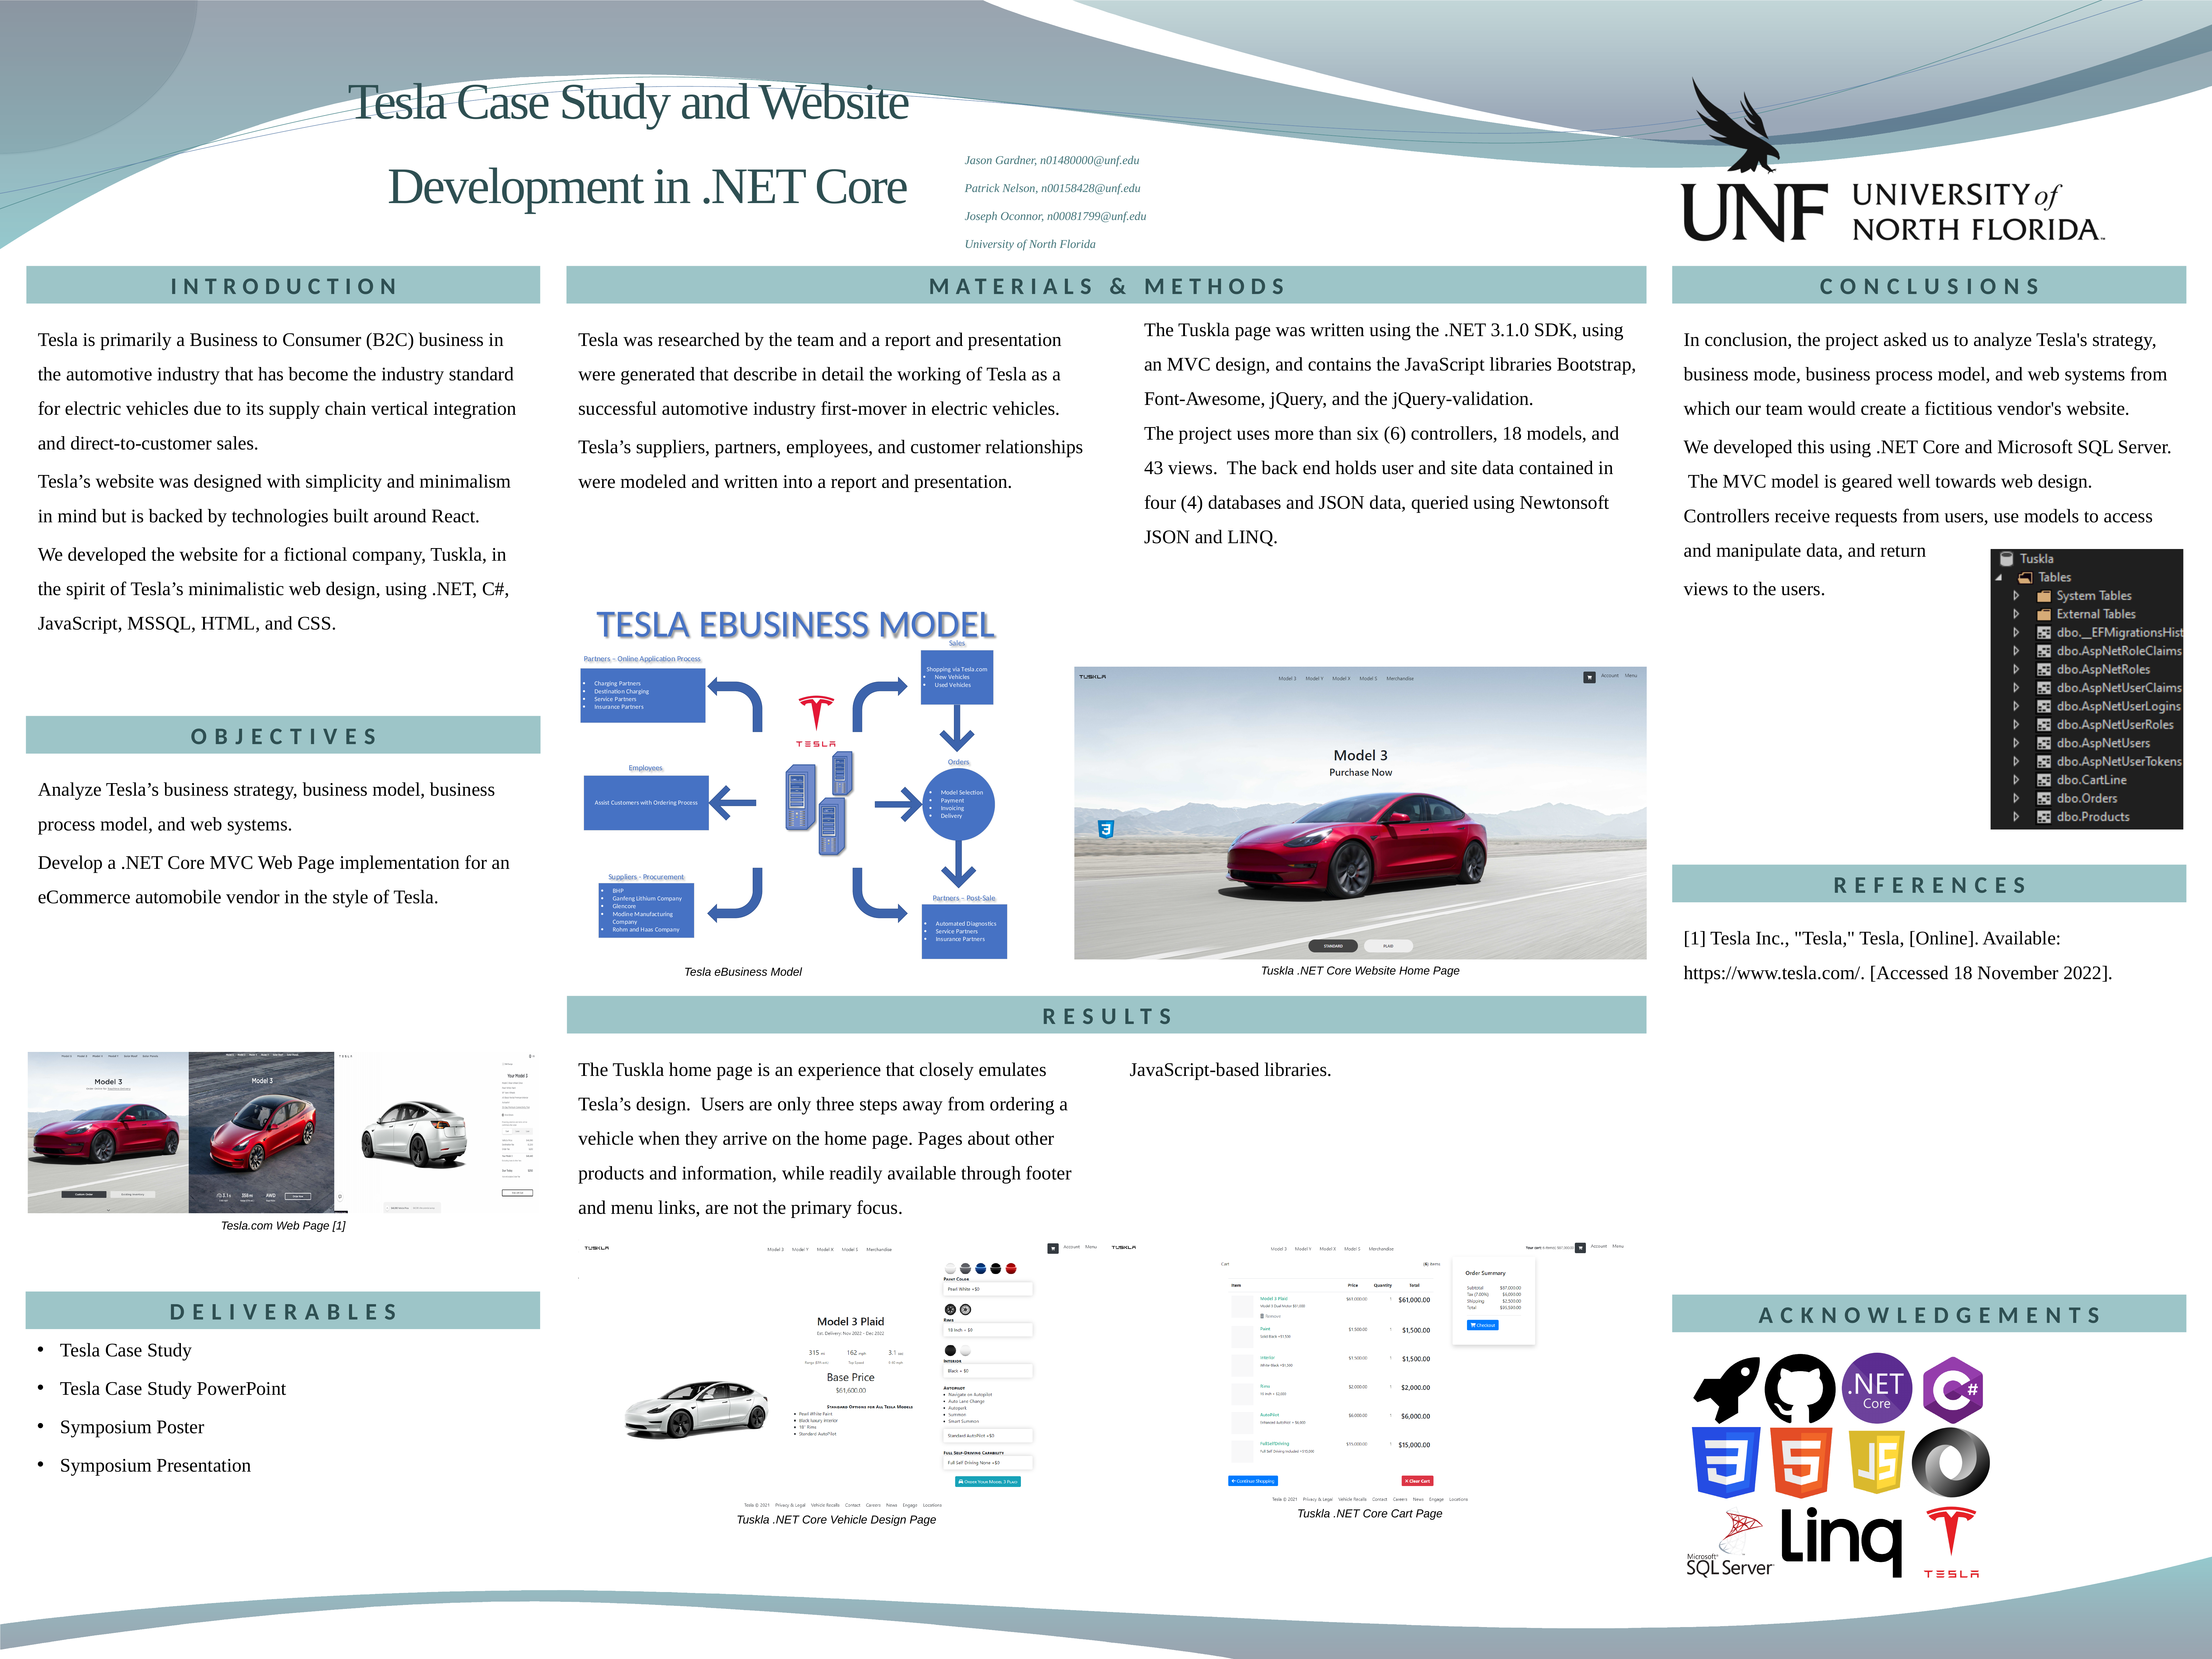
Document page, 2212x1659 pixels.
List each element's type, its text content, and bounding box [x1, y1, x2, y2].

picture [1782, 1507, 1902, 1578]
picture [1672, 1353, 1836, 1425]
picture [1687, 1507, 1775, 1578]
text_box REFERENCES [1672, 865, 2187, 902]
text_box In conclusion, the project asked us to analyze Tesla's strategy, business mode, business process model, and web systems from which our team would create a fictitious vendor's website. We developed this using .NET Core and Microsoft SQL Server. The MVC model is geared well towards web design. Controllers receive requests from users, use models to access and manipulate data, and return views to the users. [1672, 304, 2187, 611]
text_box Tesla eBusiness Model [676, 962, 806, 981]
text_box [28, 1052, 539, 1213]
text_box Tuskla .NET Core Vehicle Design Page [596, 1511, 1077, 1528]
text_box Analyze Tesla’s business strategy, business model, business process model, and web systems. Develop a .NET Core MVC Web Page implementation for an eCommerce automobile vendor in the style of Tesla. [26, 754, 541, 919]
picture [1681, 76, 2105, 242]
text_box Tuskla .NET Core Website Home Page [1120, 962, 1601, 996]
text_box MATERIALS & METHODS [566, 266, 1647, 304]
text_box Tuskla .NET Core Cart Page [1129, 1507, 1610, 1539]
picture [1924, 1507, 1979, 1578]
text_box The Tuskla home page is an experience that closely emulates Tesla’s design. Users are only three steps away from ordering a vehicle when they arrive on the home page. Pages about other products and information, while readily available through footer and menu links, are not the primary focus. MVC design patterns using .NET Core can create websites with user experiences consistent with web design using modern JavaScript-based libraries. [567, 1033, 1647, 1303]
text_box CONCLUSIONS [1672, 266, 2187, 304]
text_box [1] Tesla Inc., "Tesla," Tesla, [Online]. Available: https://www.tesla.com/. [Accessed 18 November 2022]. [1672, 902, 2187, 995]
text_box RESULTS [567, 996, 1647, 1033]
text_box DELIVERABLES [25, 1291, 540, 1329]
picture [1074, 667, 1647, 959]
text_box INTRODUCTION [26, 266, 540, 304]
text_box Tesla Case Study and Website Development in .NET Core [81, 27, 913, 201]
text_box Tesla.com Web Page [1] [43, 1217, 524, 1251]
text_box ACKNOWLEDGEMENTS [1672, 1294, 2187, 1332]
picture [579, 1238, 1634, 1508]
picture [1766, 1333, 2010, 1499]
picture [1687, 1427, 1765, 1499]
text_box Tesla Case Study Tesla Case Study PowerPoint Symposium Poster Symposium Presentation [25, 1314, 540, 1487]
picture [1990, 549, 2183, 830]
text_box The Tuskla page was written using the .NET 3.1.0 SDK, using an MVC design, and contains the JavaScript libraries Bootstrap, Font-Awesome, jQuery, and the jQuery-validation. The project uses more than six (6) controllers, 18 models, and 43 views. The back end holds user and site data contained in four (4) databases and JSON data, queried using Newtonsoft JSON and LINQ. [1139, 303, 1647, 596]
text_box Jason Gardner, n01480000@unf.edu Patrick Nelson, n00158428@unf.edu Joseph Oconnor, n00081799@unf.edu University of North Florida Jacksonville, FL USA 32224 [960, 136, 1625, 266]
picture [575, 588, 1018, 959]
text_box Tesla was researched by the team and a report and presentation were generated that describe in detail the working of Tesla as a successful automotive industry first-mover in electric vehicles. Tesla’s suppliers, partners, employees, and customer relationships were modeled and written into a report and presentation. [567, 304, 1106, 503]
text_box Tesla is primarily a Business to Consumer (B2C) business in the automotive industry that has become the industry standard for electric vehicles due to its supply chain vertical integration and direct-to-customer sales. Tesla’s website was designed with simplicity and minimalism in mind but is backed by technologies built around React. We developed the website for a fictional company, Tuskla, in the spirit of Tesla’s minimalistic web design, using .NET, C#, JavaScript, MSSQL, HTML, and CSS. [26, 304, 540, 684]
text_box OBJECTIVES [26, 716, 541, 754]
